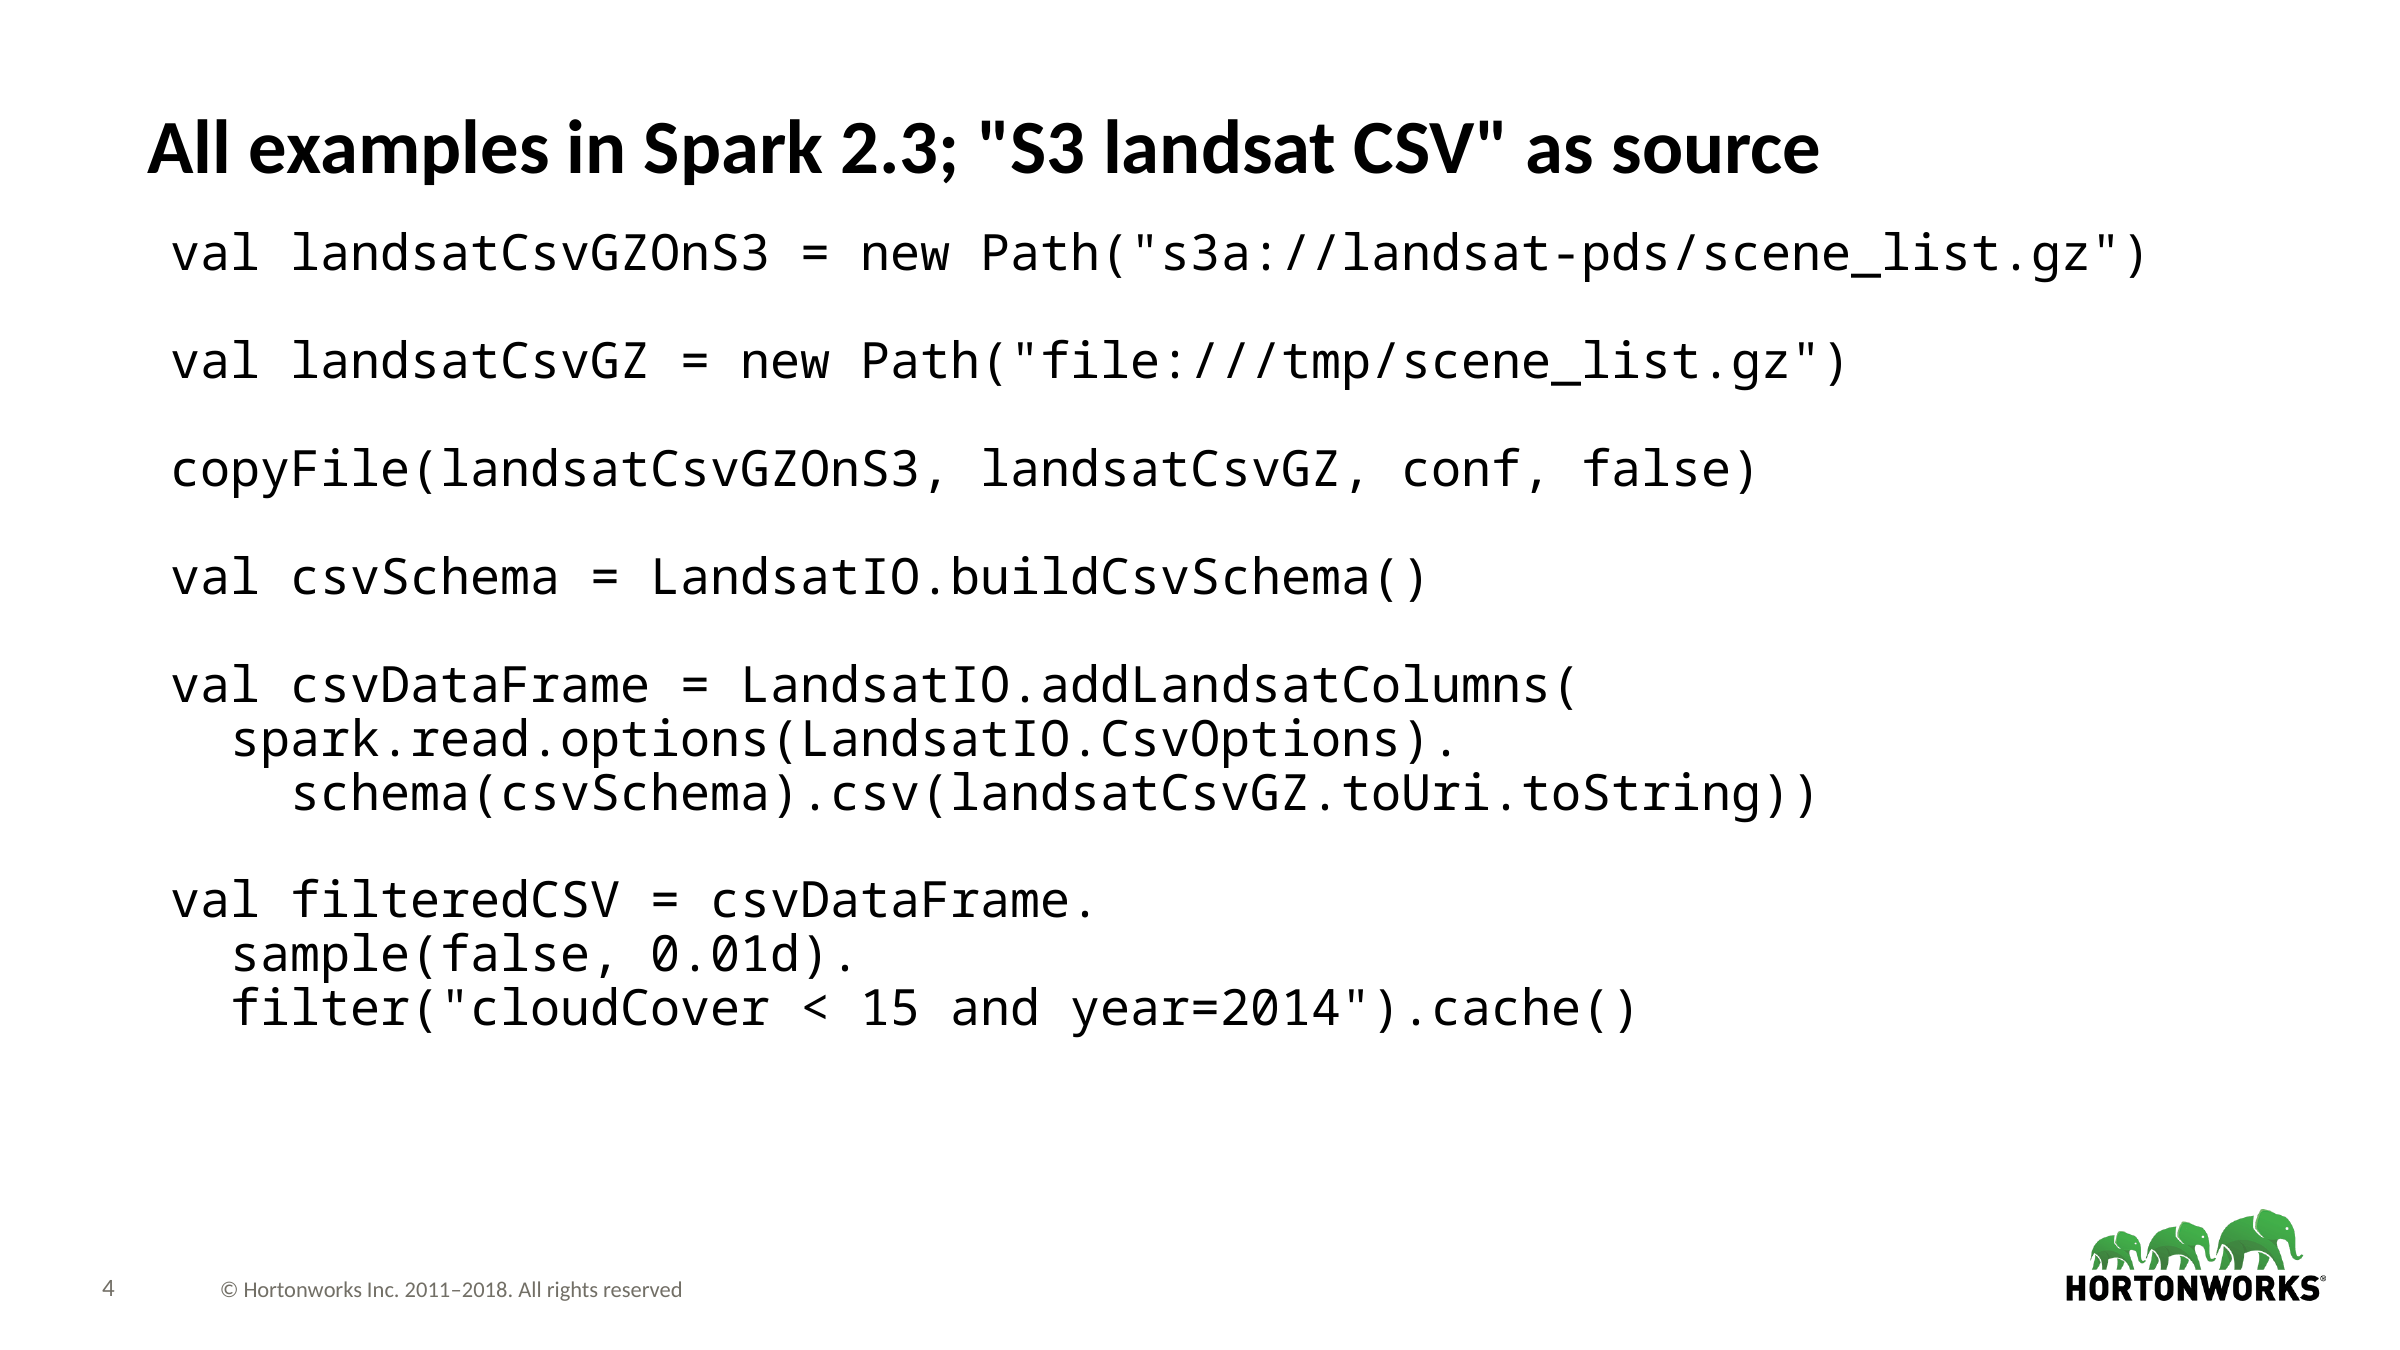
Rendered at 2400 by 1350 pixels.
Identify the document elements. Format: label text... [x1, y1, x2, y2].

list val landsatCsvGZOnS3 = new Path("s3a://landsat-pds/scene_list.gz") val landsatCsvGZ = new Path("file:///tmp/scene_list.gz") copyFile(landsatCsvGZOnS3, landsatCsvGZ, conf, false) val csvSchema = LandsatIO.buildCsvSchema() val csvDataFrame = LandsatIO.addLandsatColumns( spark.read.options(LandsatIO.CsvOptions). schema(csvSchema).csv(landsatCsvGZ.toUri.toString)) val filteredCSV = csvDataFrame. sample(false, 0.01d). filter("cloudCover < 15 and year=2014").cache() [138, 217, 2298, 1185]
picture [2066, 1209, 2326, 1303]
title All examples in Spark 2.3; "S3 landsat CSV" as source [138, 111, 2298, 189]
